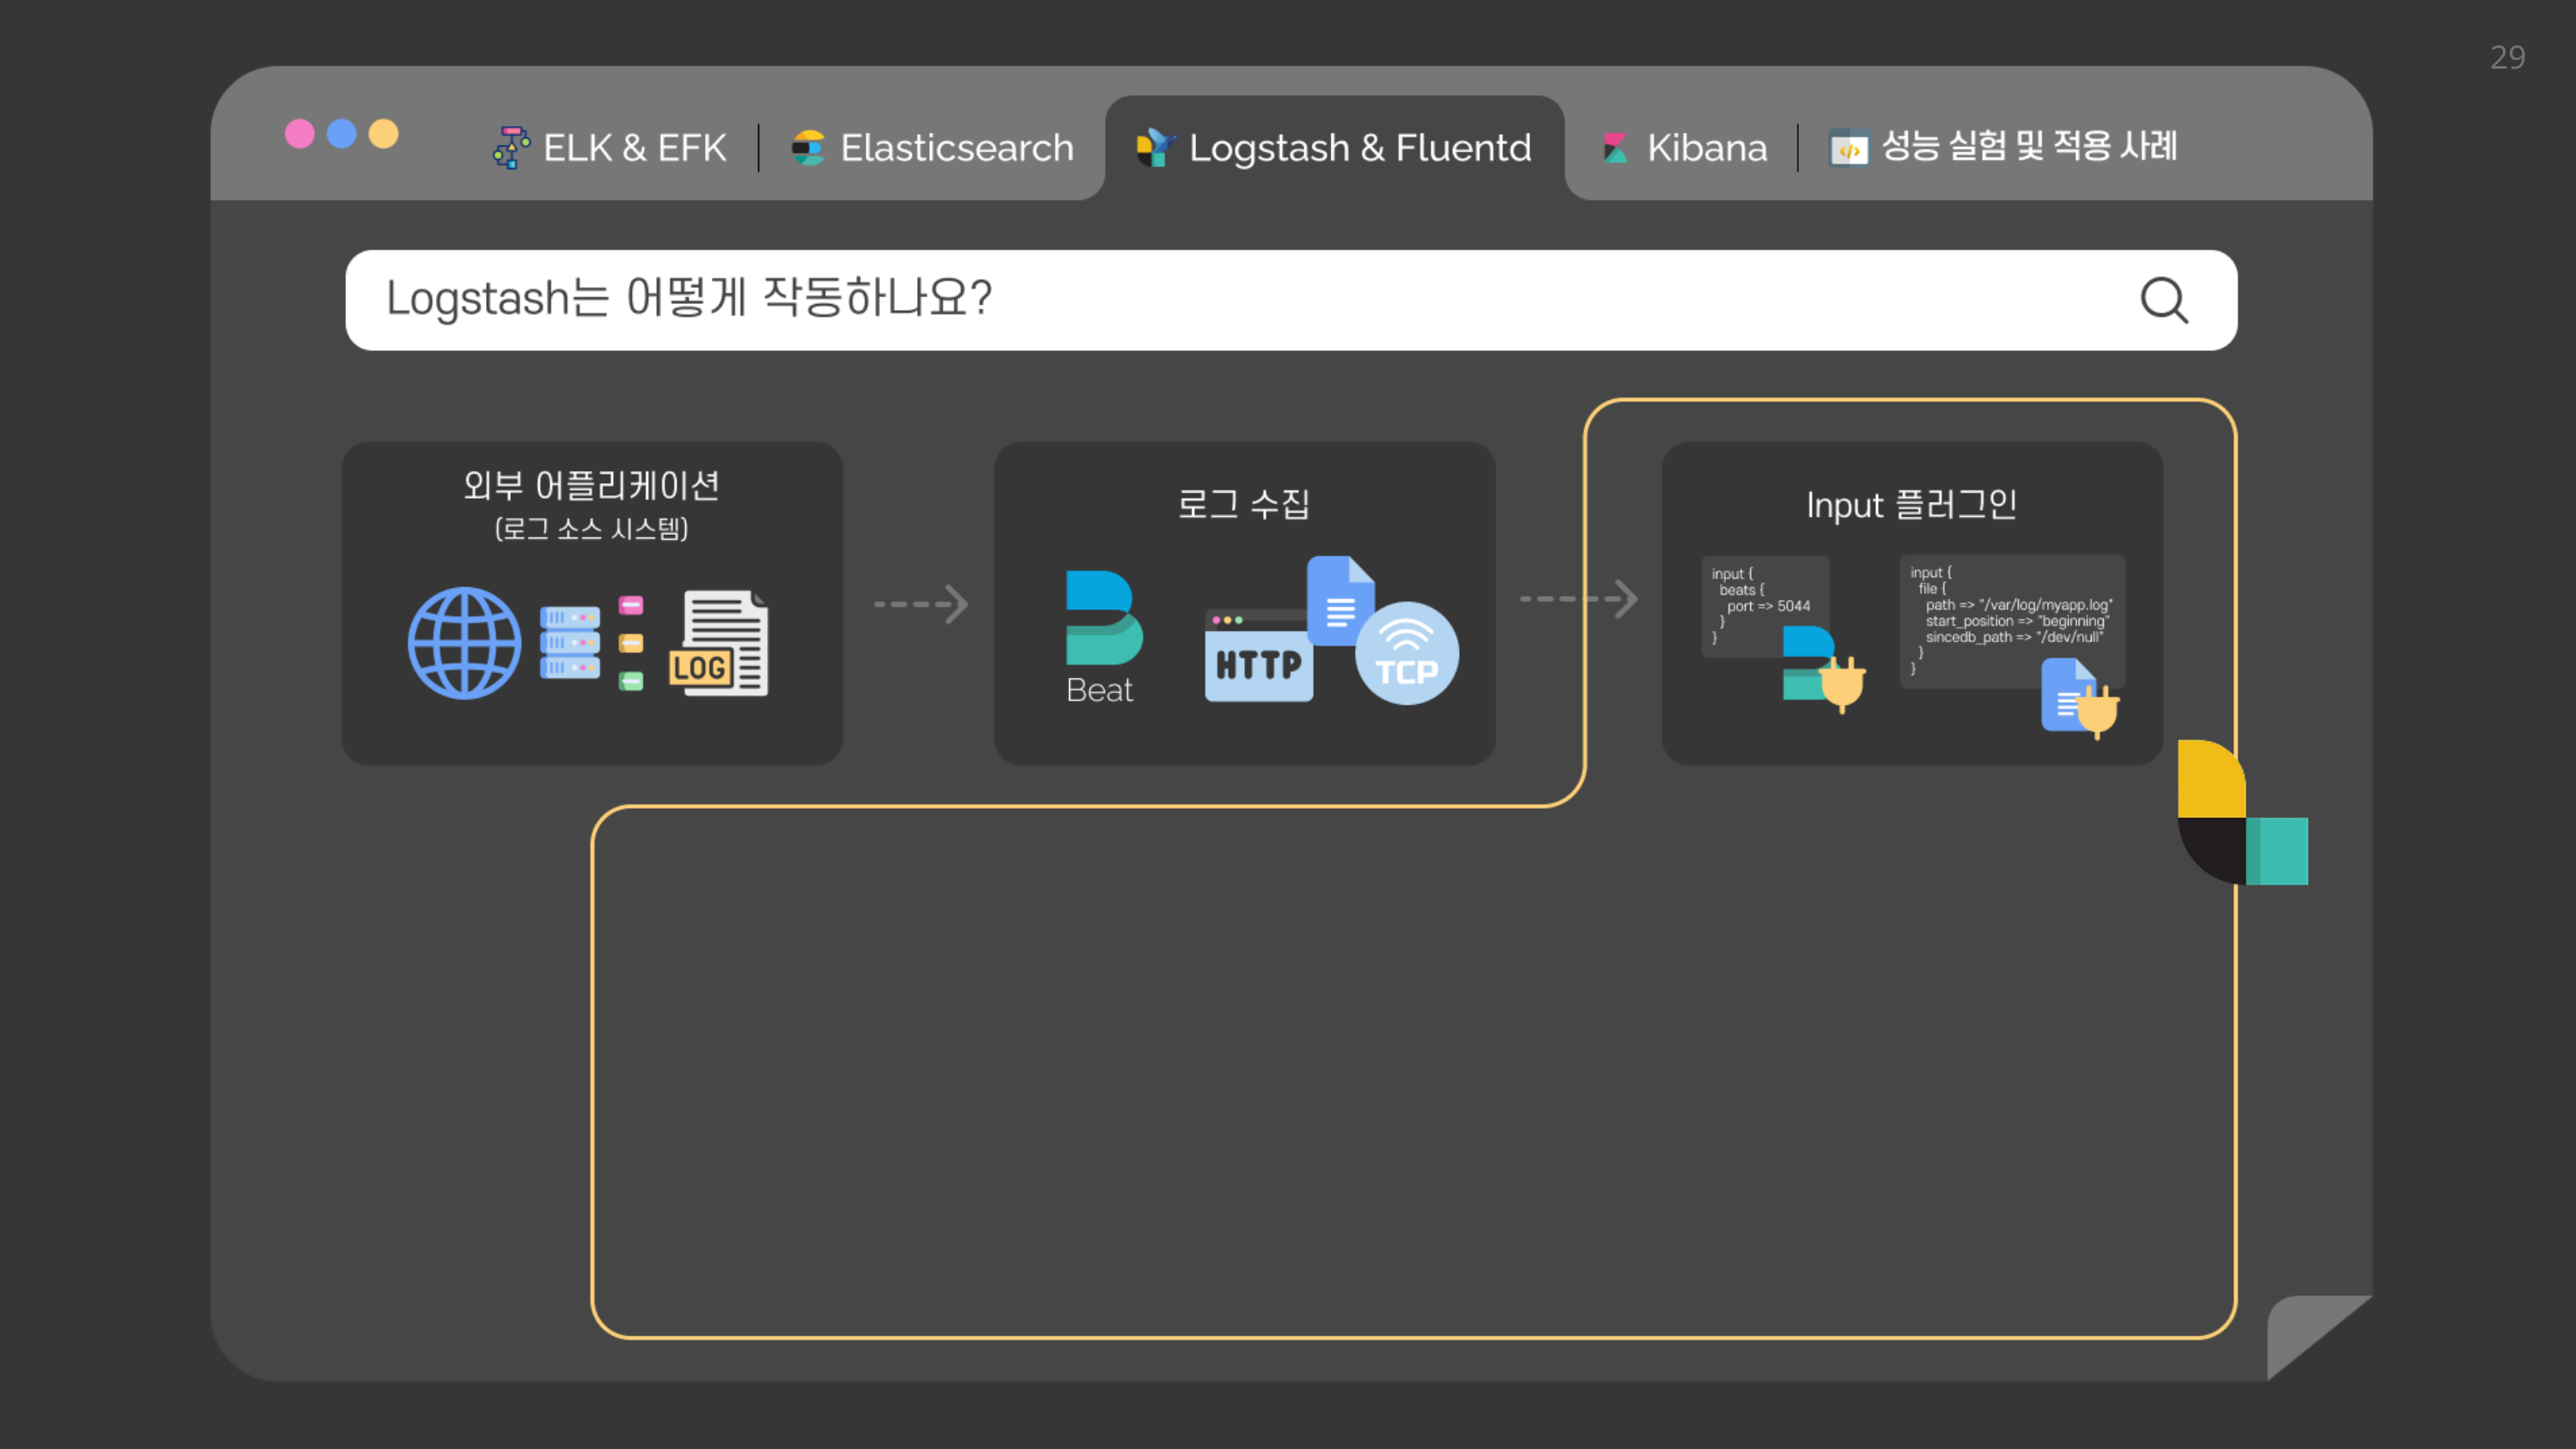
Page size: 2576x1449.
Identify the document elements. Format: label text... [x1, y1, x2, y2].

text_box 29 [2489, 30, 2527, 76]
text_box [0, 0, 2576, 1449]
